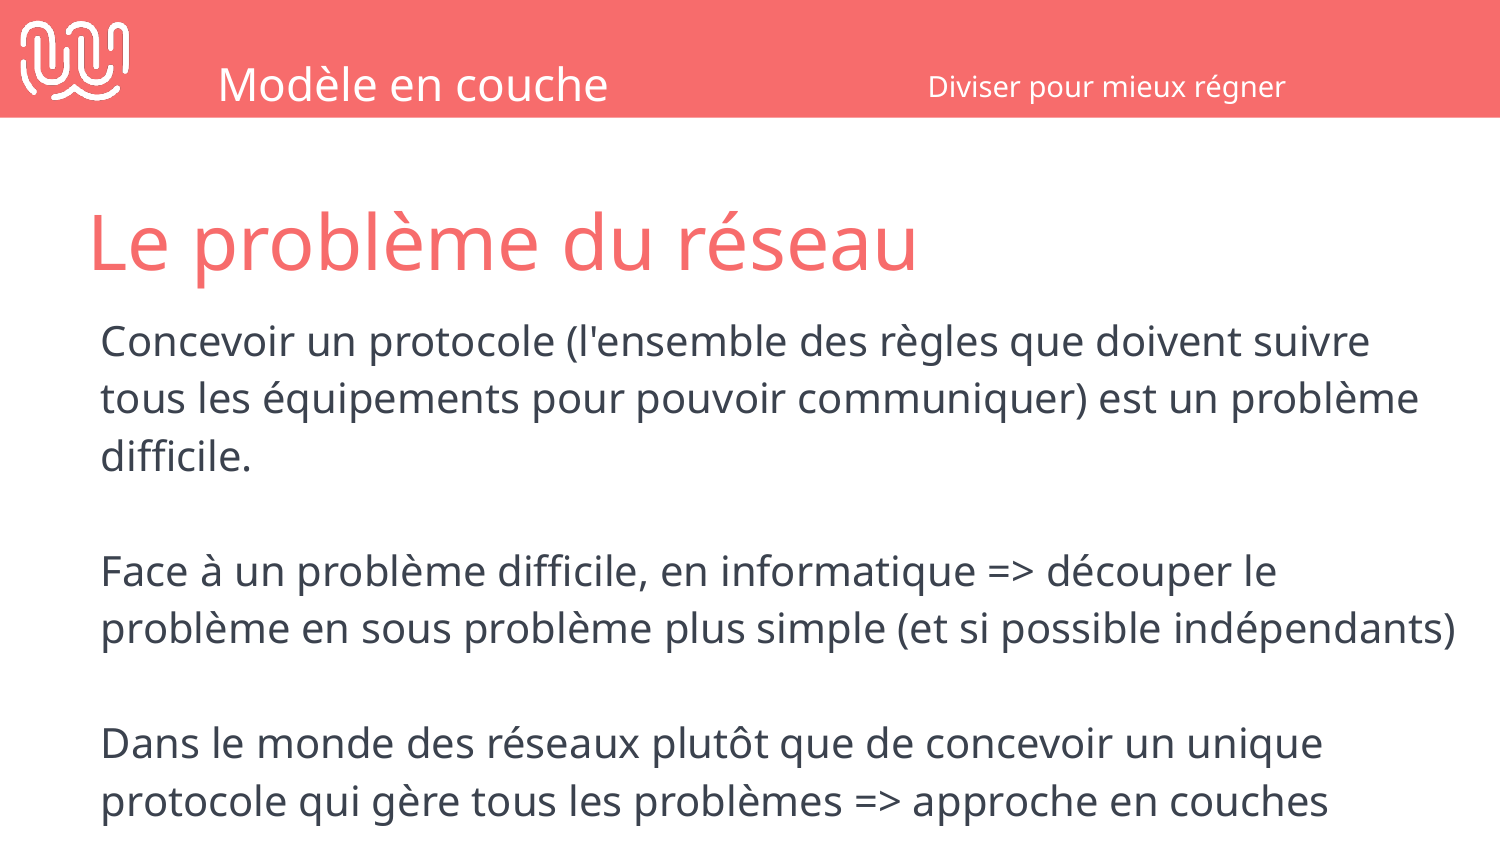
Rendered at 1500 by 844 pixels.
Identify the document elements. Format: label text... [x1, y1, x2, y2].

text_box Modèle en couche [217, 24, 921, 143]
text_box Diviser pour mieux régner [927, 56, 1500, 116]
text_box Concevoir un protocole (l'ensemble des règles que doivent suivre tous les équipements pour pouvoir communiquer) est un problème difficile. Face à un problème difficile, en informatique => découper le problème en sous problème plus simple (et si possible indépendants) Dans le monde des réseaux plutôt que de concevoir un unique protocole qui gère tous les problèmes => approche en couches [100, 308, 1464, 823]
text_box Le problème du réseau [87, 193, 1478, 281]
picture [20, 20, 134, 101]
